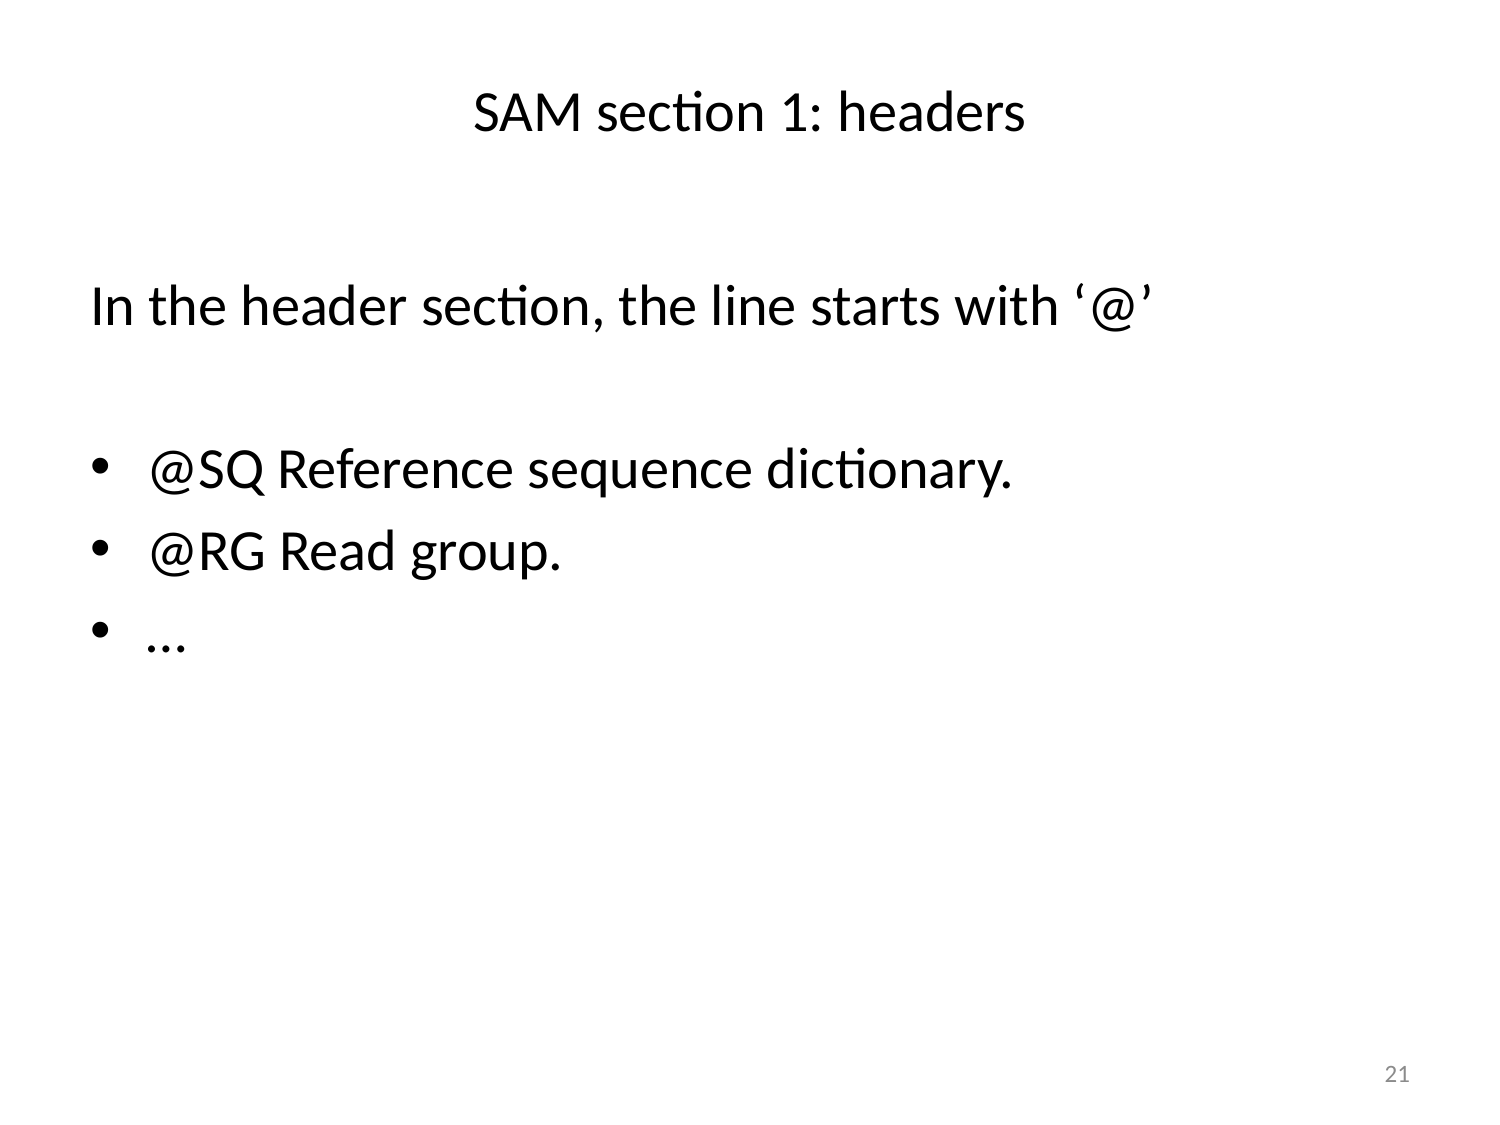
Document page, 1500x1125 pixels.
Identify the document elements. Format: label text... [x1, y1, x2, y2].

title SAM section 1: headers [75, 45, 1425, 172]
list In the header section, the line starts with ‘@’ @SQ Reference sequence dictionary. @RG Read group. … [75, 259, 1425, 938]
slide_number 21 [1074, 1042, 1425, 1103]
